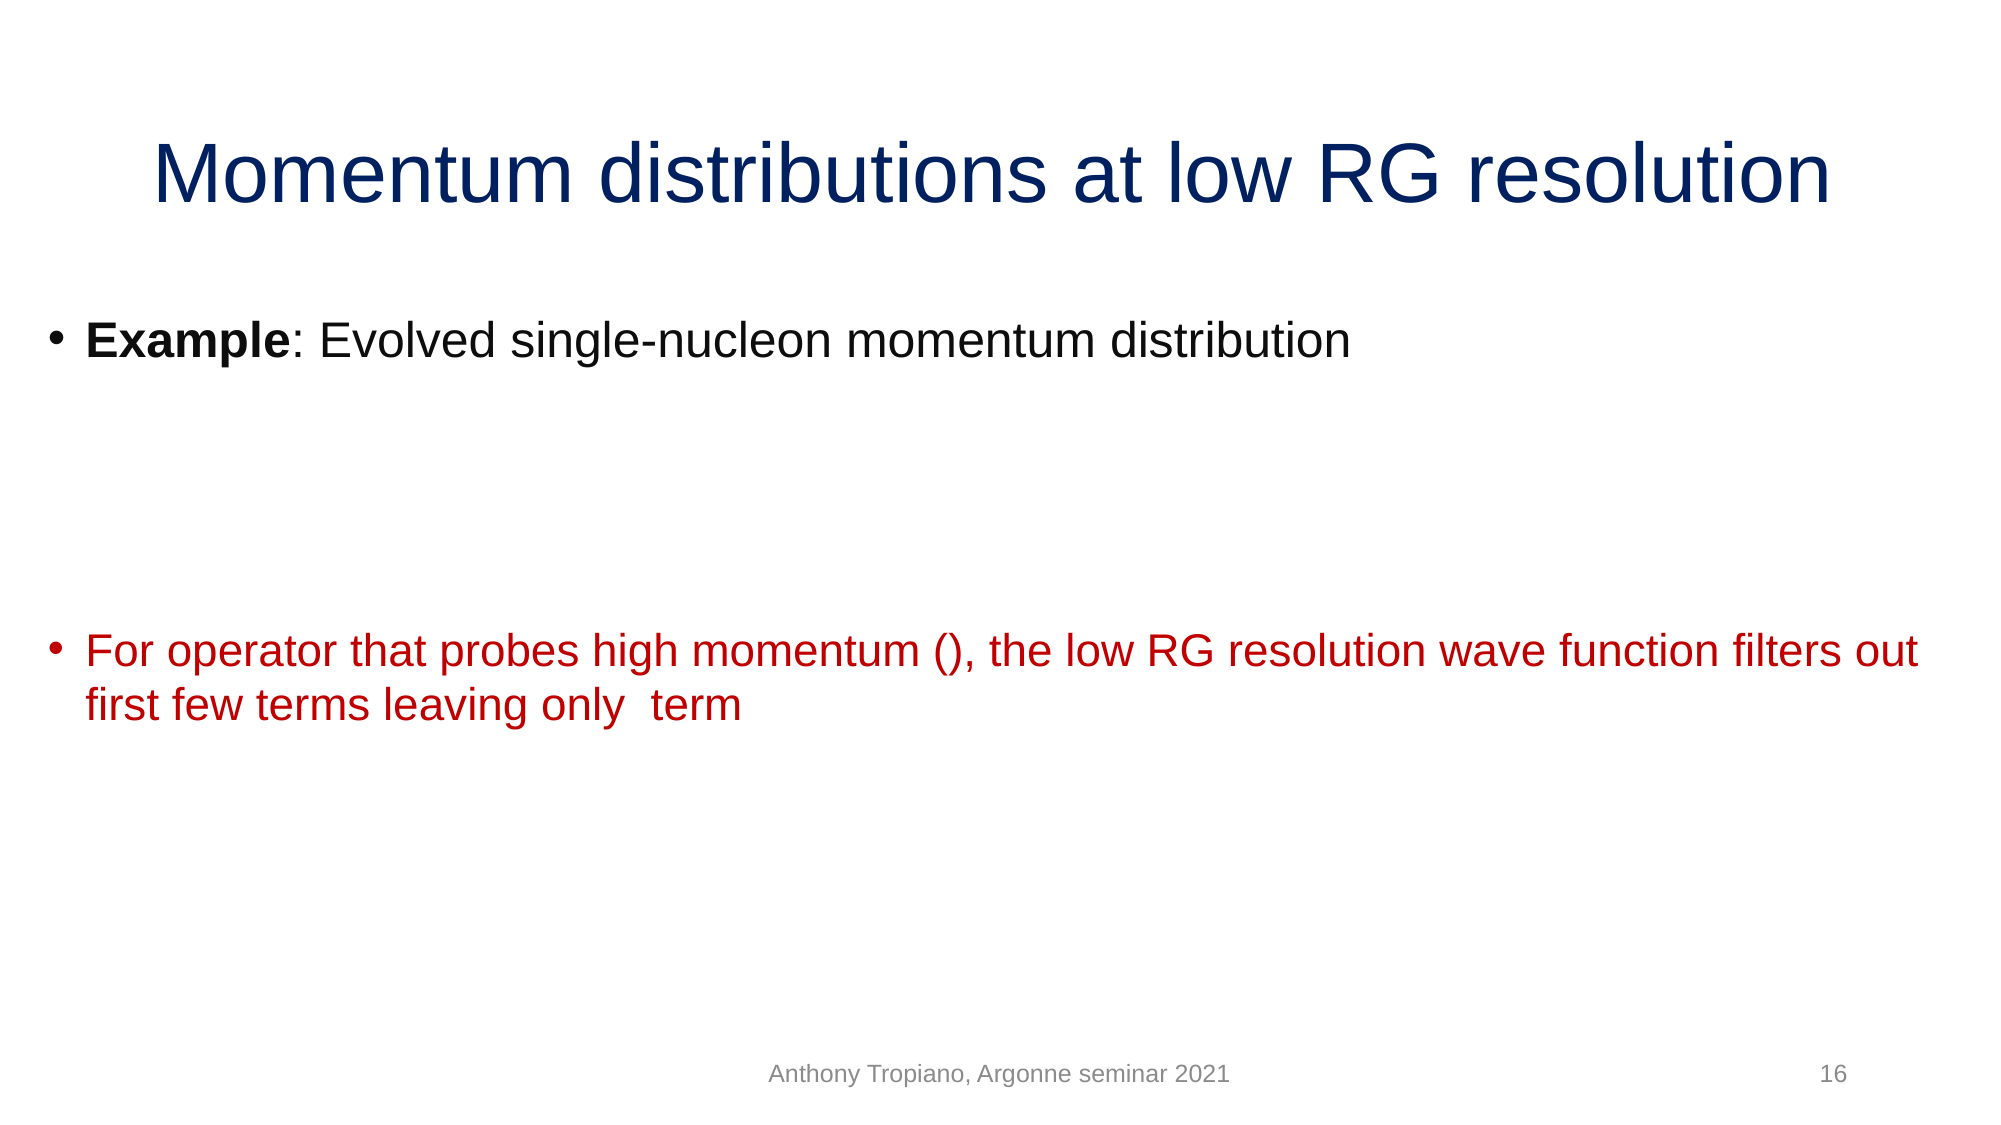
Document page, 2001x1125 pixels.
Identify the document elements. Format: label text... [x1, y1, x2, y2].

slide_number 16 [1412, 1042, 1863, 1103]
title Momentum distributions at low RG resolution [137, 59, 1863, 278]
footer Anthony Tropiano, Argonne seminar 2021 [662, 1042, 1338, 1103]
